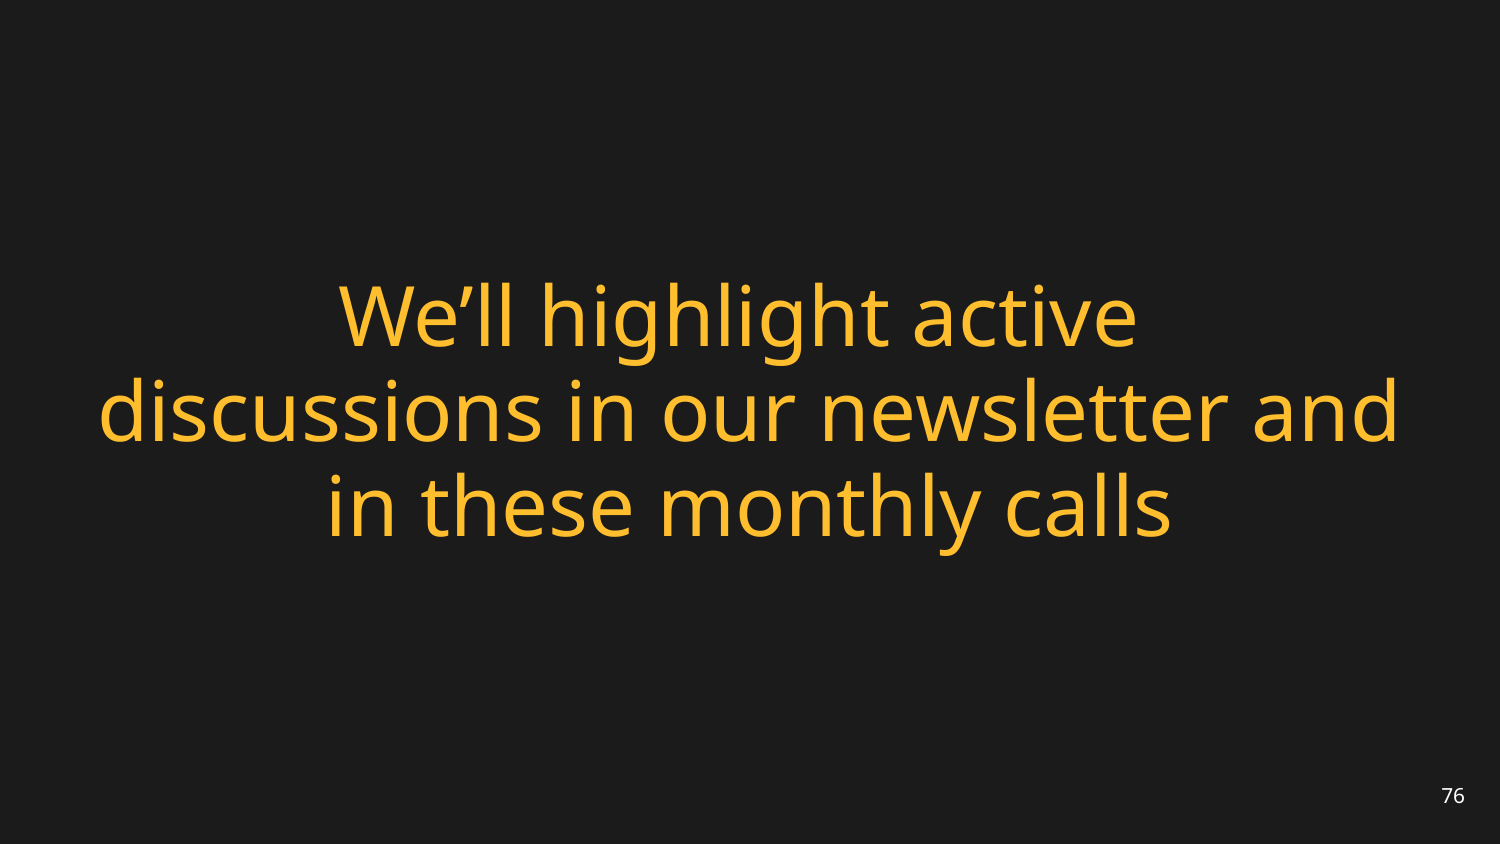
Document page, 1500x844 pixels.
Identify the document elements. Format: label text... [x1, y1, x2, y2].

title We’ll highlight active discussions in our newsletter and in these monthly calls [51, 72, 1449, 753]
slide_number 76 [1389, 764, 1480, 830]
